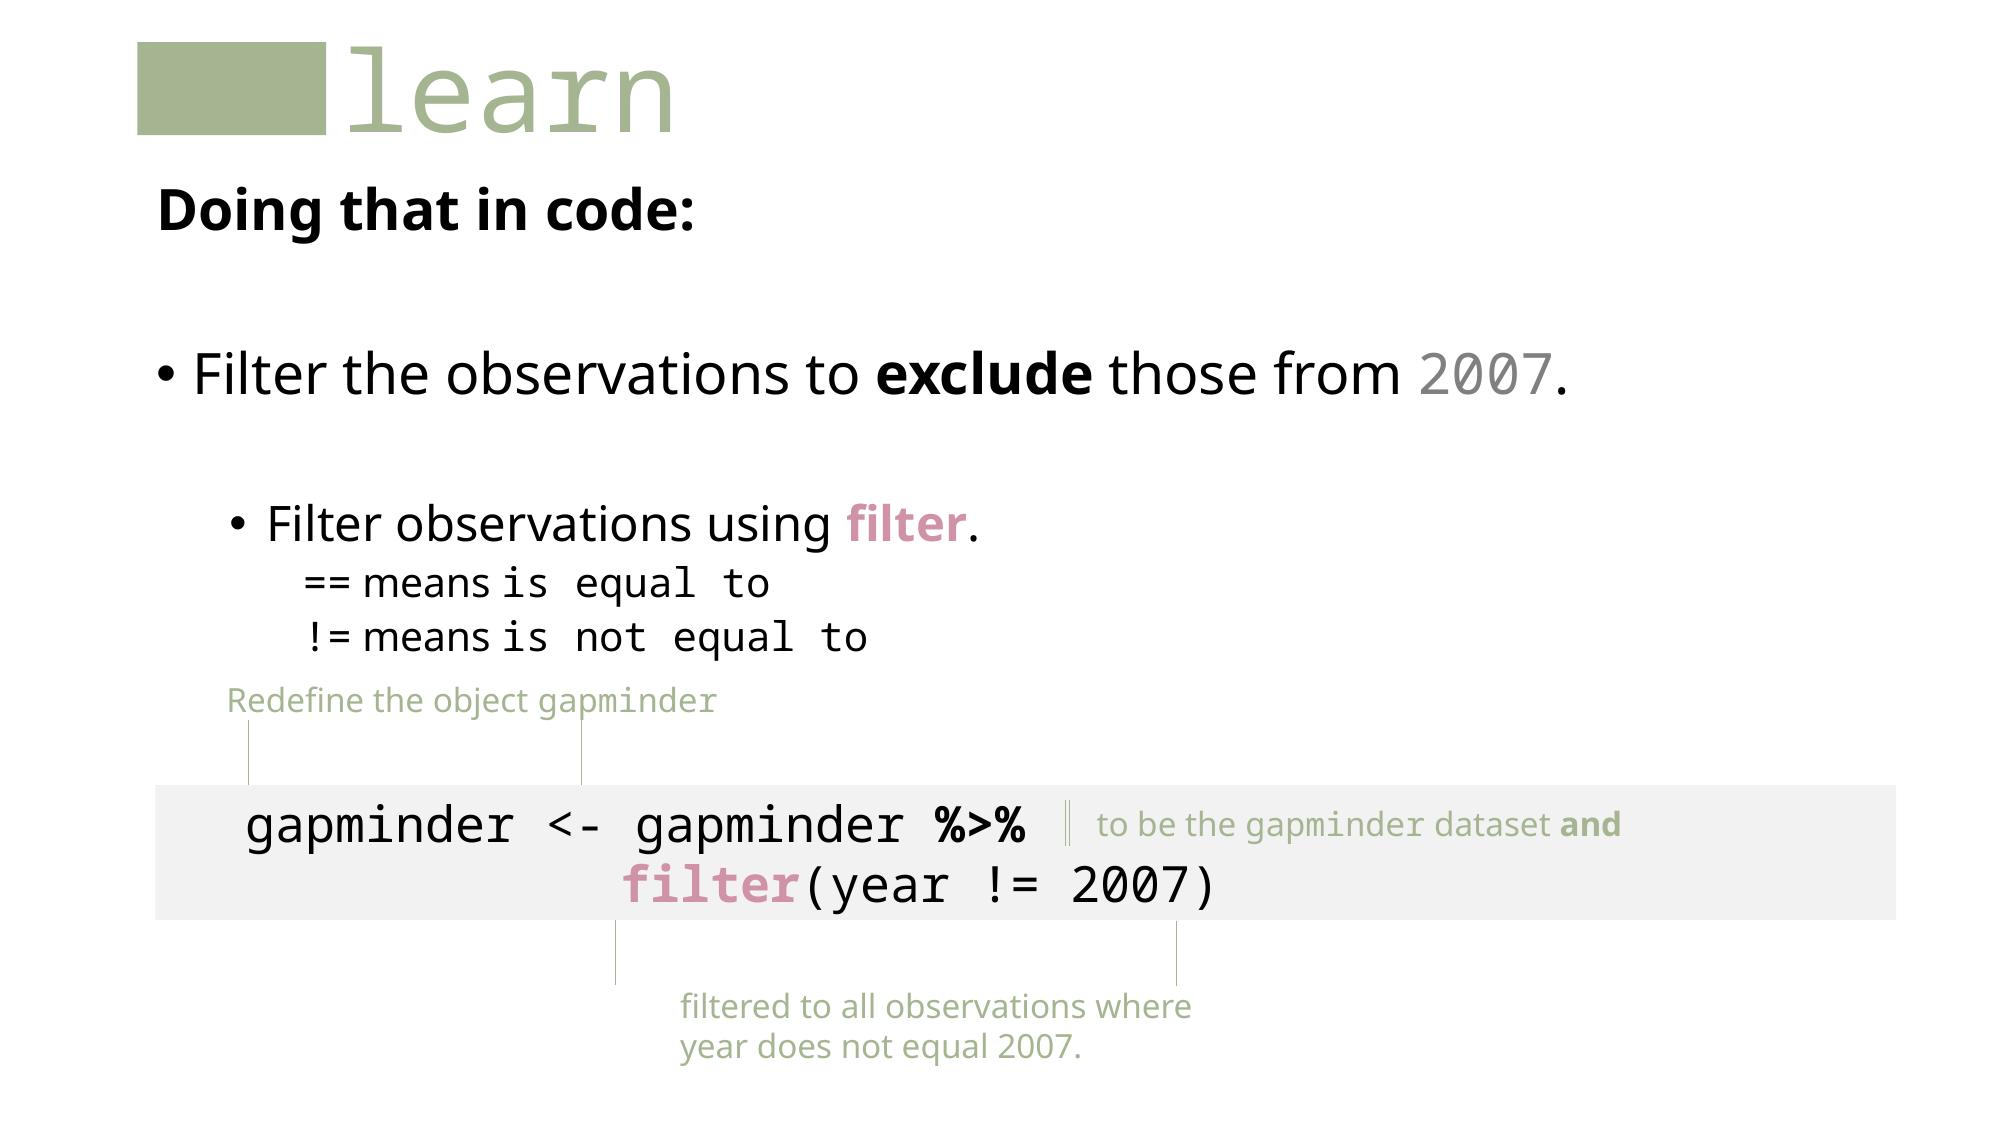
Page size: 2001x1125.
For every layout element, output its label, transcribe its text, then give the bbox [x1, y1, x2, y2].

text_box [136, 41, 327, 136]
text_box gapminder <- gapminder %>% filter(year != 2007) [155, 785, 1897, 920]
list Doing that in code: Filter the observations to exclude those from 2007. Filter observations using filter. == means is equal to != means is not equal to [140, 173, 1933, 672]
text_box to be the gapminder dataset and [1081, 795, 1638, 851]
text_box Redefine the object gapminder [211, 671, 733, 727]
text_box filtered to all observations where year does not equal 2007. [665, 978, 1218, 1073]
title learn [326, 5, 1766, 188]
